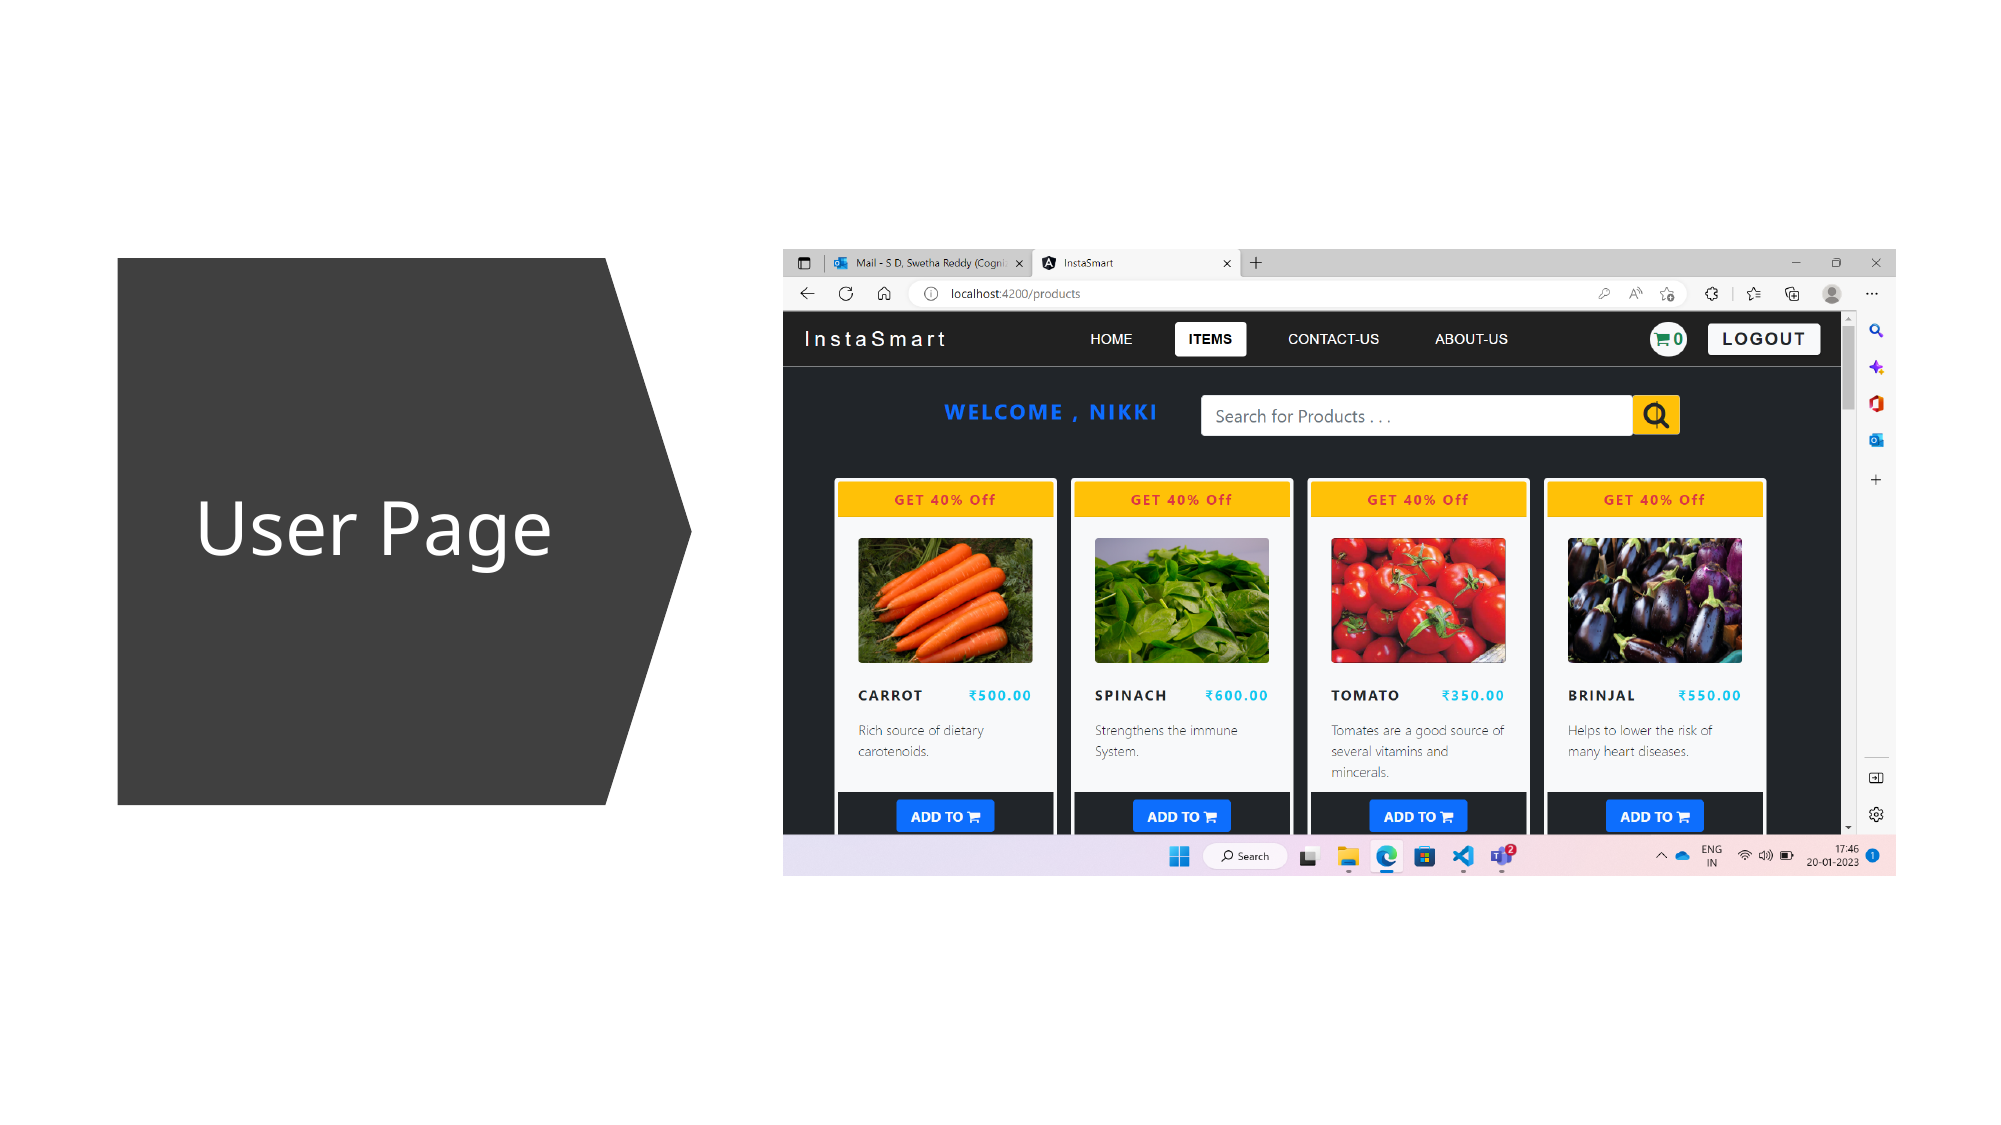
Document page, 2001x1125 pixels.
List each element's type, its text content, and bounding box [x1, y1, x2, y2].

text_box [116, 257, 693, 807]
title User Page [168, 322, 601, 741]
picture [783, 249, 1896, 876]
